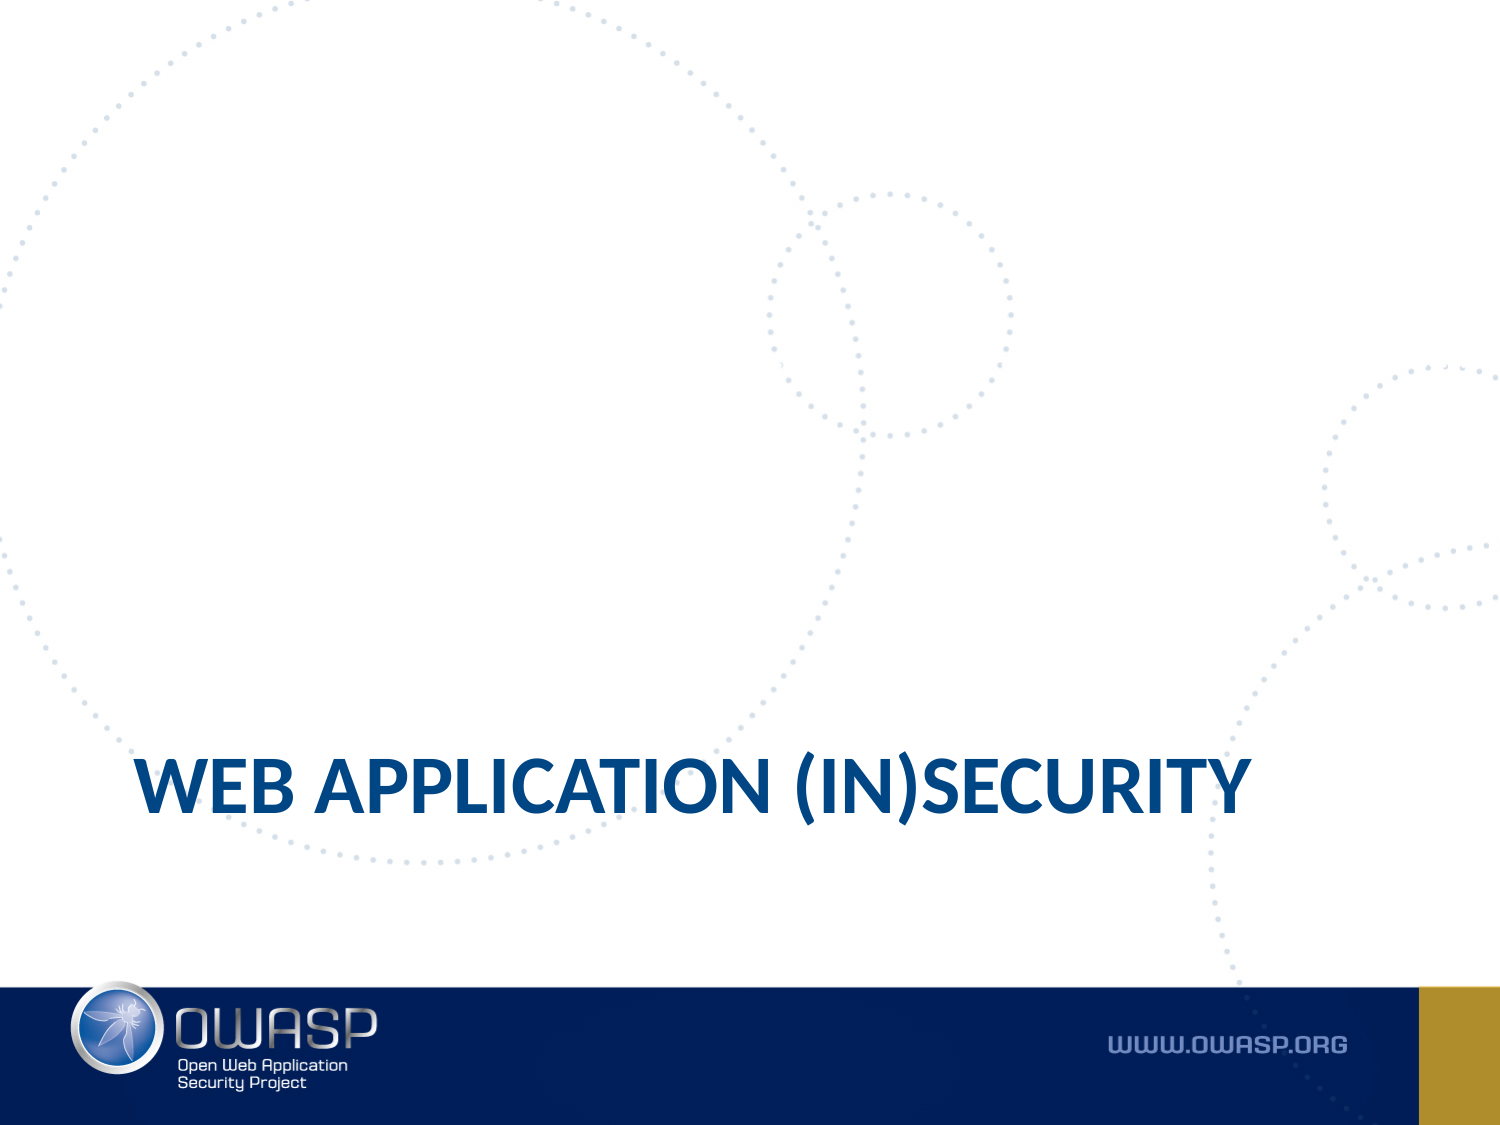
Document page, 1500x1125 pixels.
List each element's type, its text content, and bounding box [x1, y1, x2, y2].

title Web application (IN)Security [118, 722, 1394, 947]
picture [0, 0, 1500, 1125]
